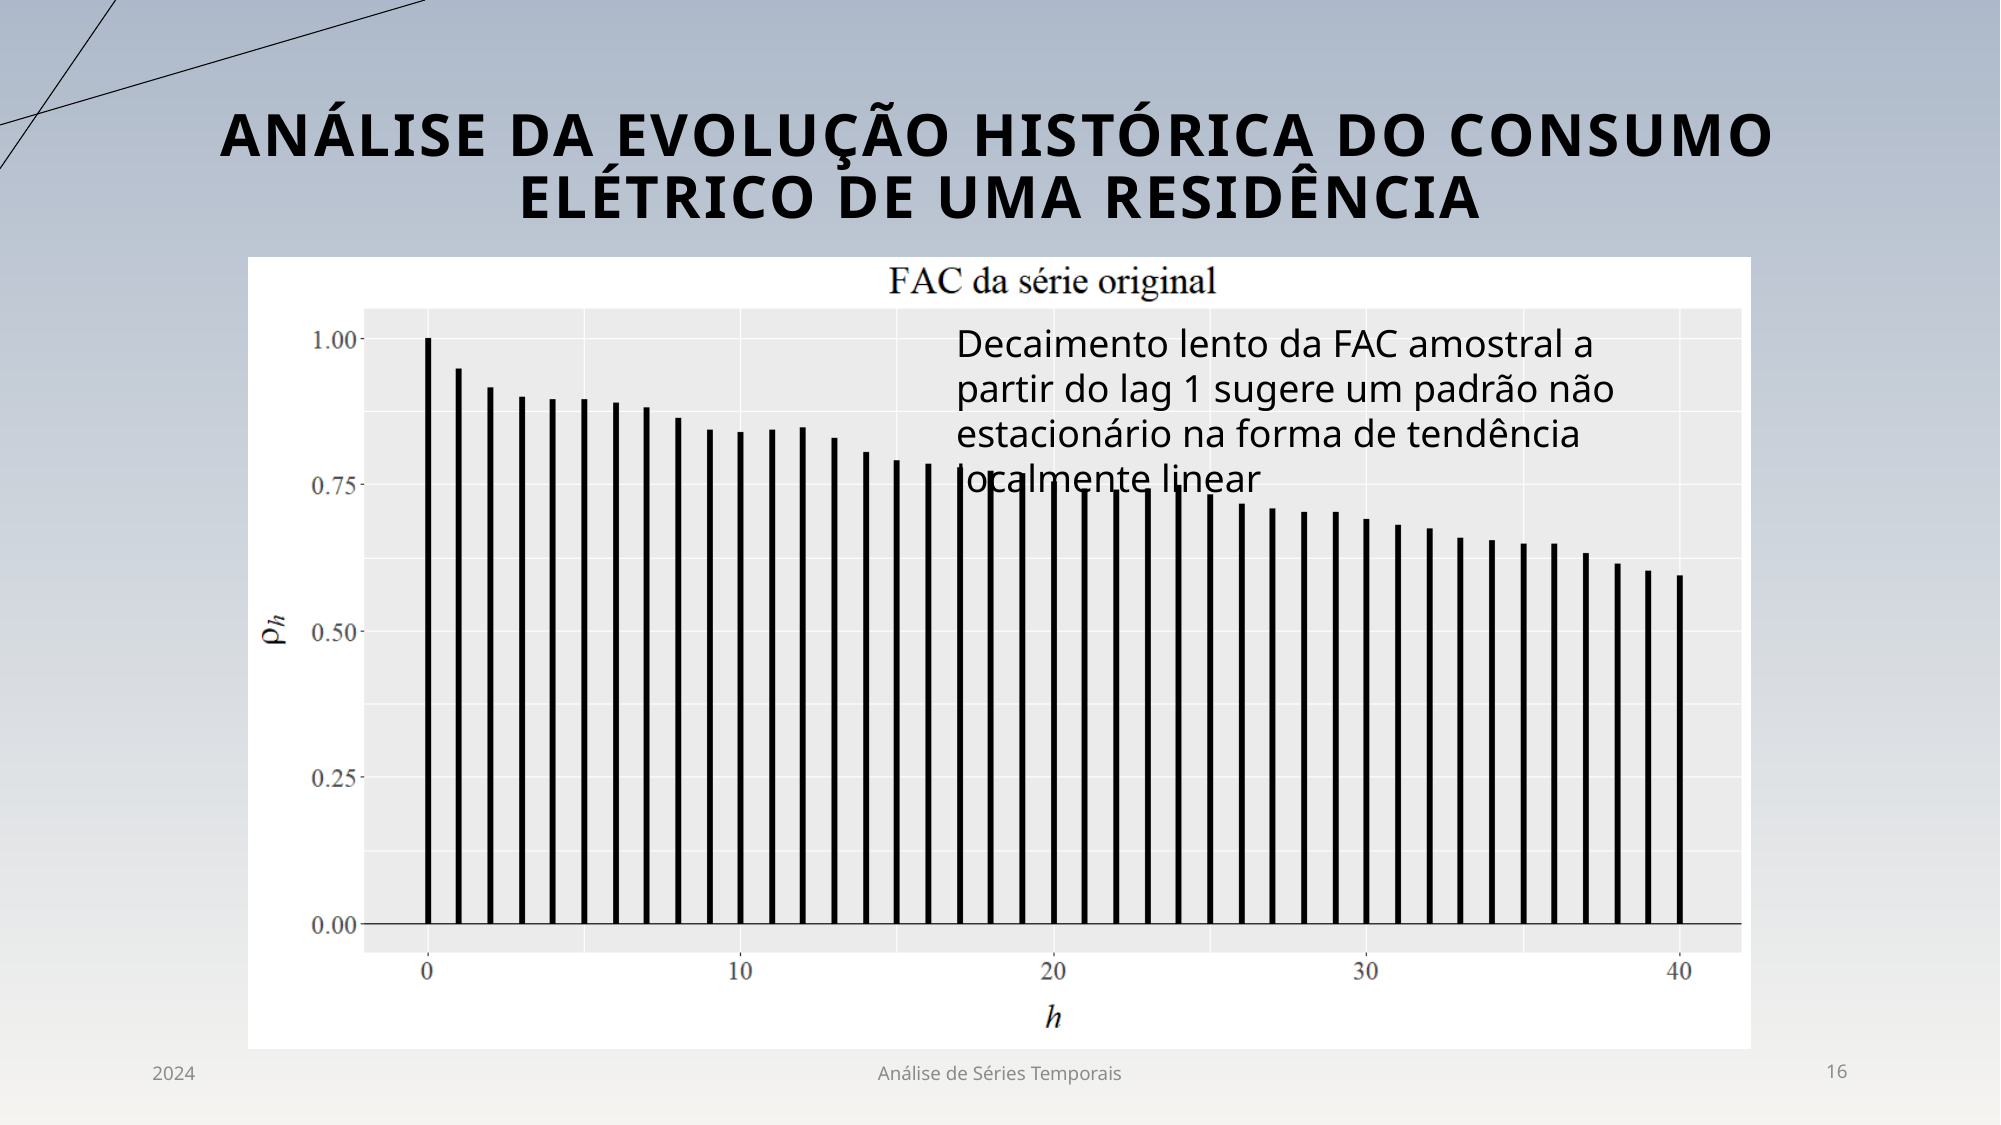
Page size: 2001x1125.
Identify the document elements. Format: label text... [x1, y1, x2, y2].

picture [248, 257, 1751, 1049]
slide_number 2024 [137, 1042, 588, 1103]
slide_number 16 [1412, 1042, 1863, 1103]
title Análise da evolução histórica do consumo elétrico de uma Residência [137, 59, 1863, 278]
footer Análise de Séries Temporais [662, 1049, 1338, 1103]
